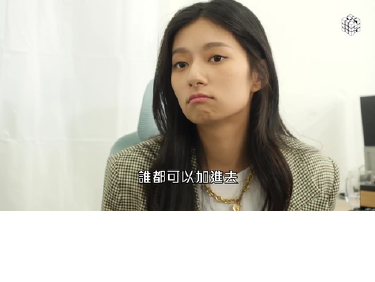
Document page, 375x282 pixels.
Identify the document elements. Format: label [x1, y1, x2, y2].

picture [0, 0, 375, 212]
